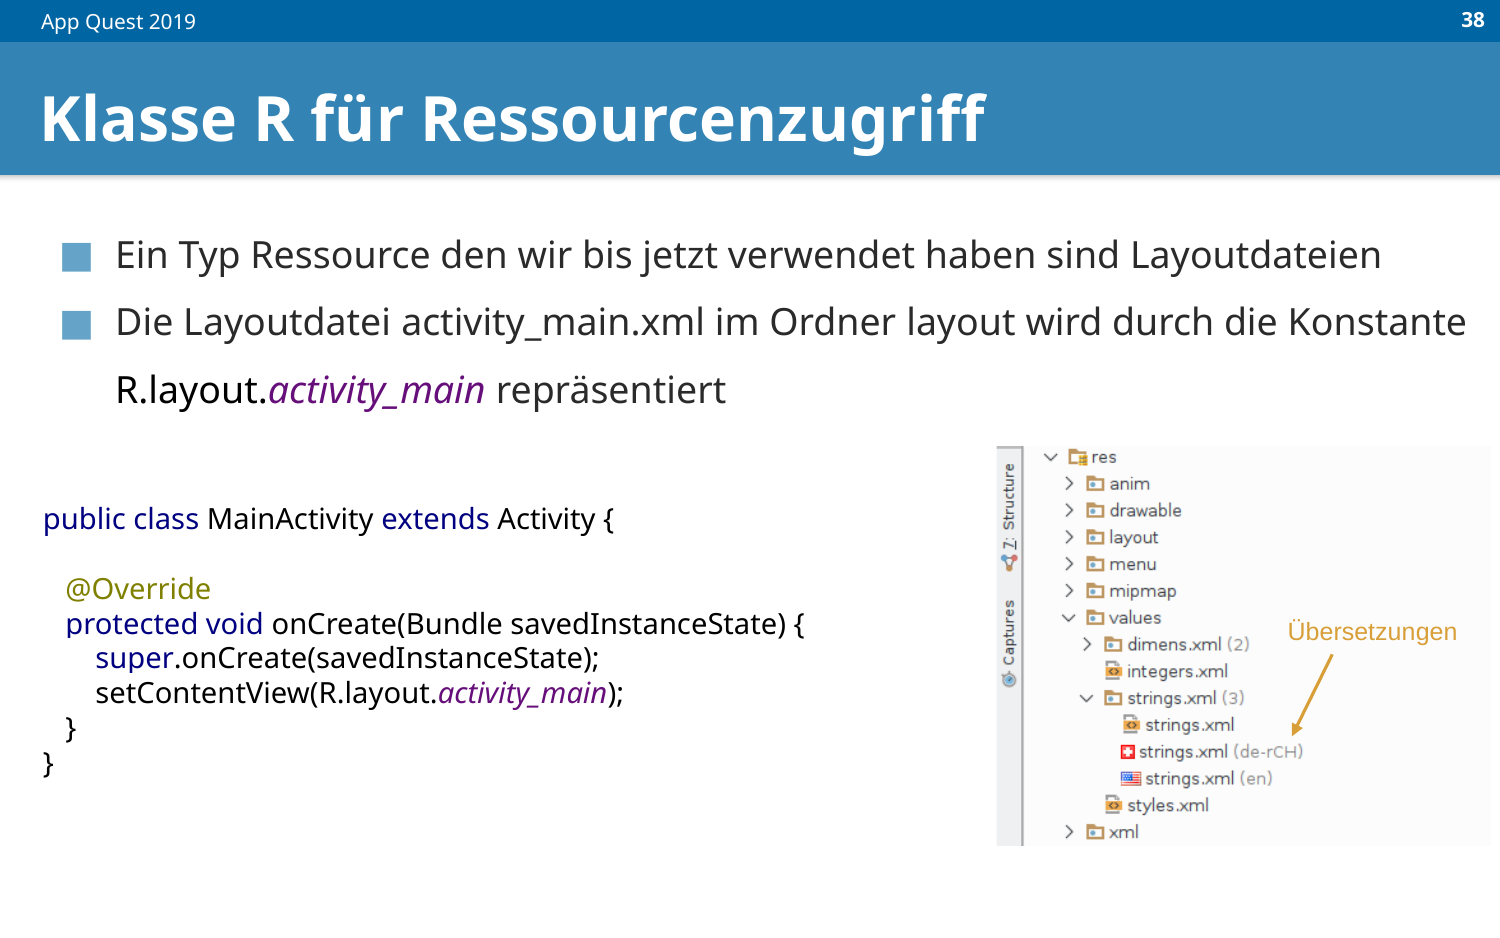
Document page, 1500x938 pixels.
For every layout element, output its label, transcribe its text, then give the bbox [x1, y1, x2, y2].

picture [0, 0, 1500, 938]
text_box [1291, 654, 1333, 737]
list Ein Typ Ressource den wir bis jetzt verwendet haben sind Layoutdateien Die Layoutdatei activity_main.xml im Ordner layout wird durch die Konstante R.layout.activity_main repräsentiert [25, 193, 1491, 924]
text_box public class MainActivity extends Activity { @Override protected void onCreate(Bundle savedInstanceState) { super.onCreate(savedInstanceState); setContentView(R.layout.activity_main); } } [27, 485, 991, 801]
slide_number ‹#› [1410, 0, 1500, 42]
title Klasse R für Ressourcenzugriff [24, 42, 1491, 169]
